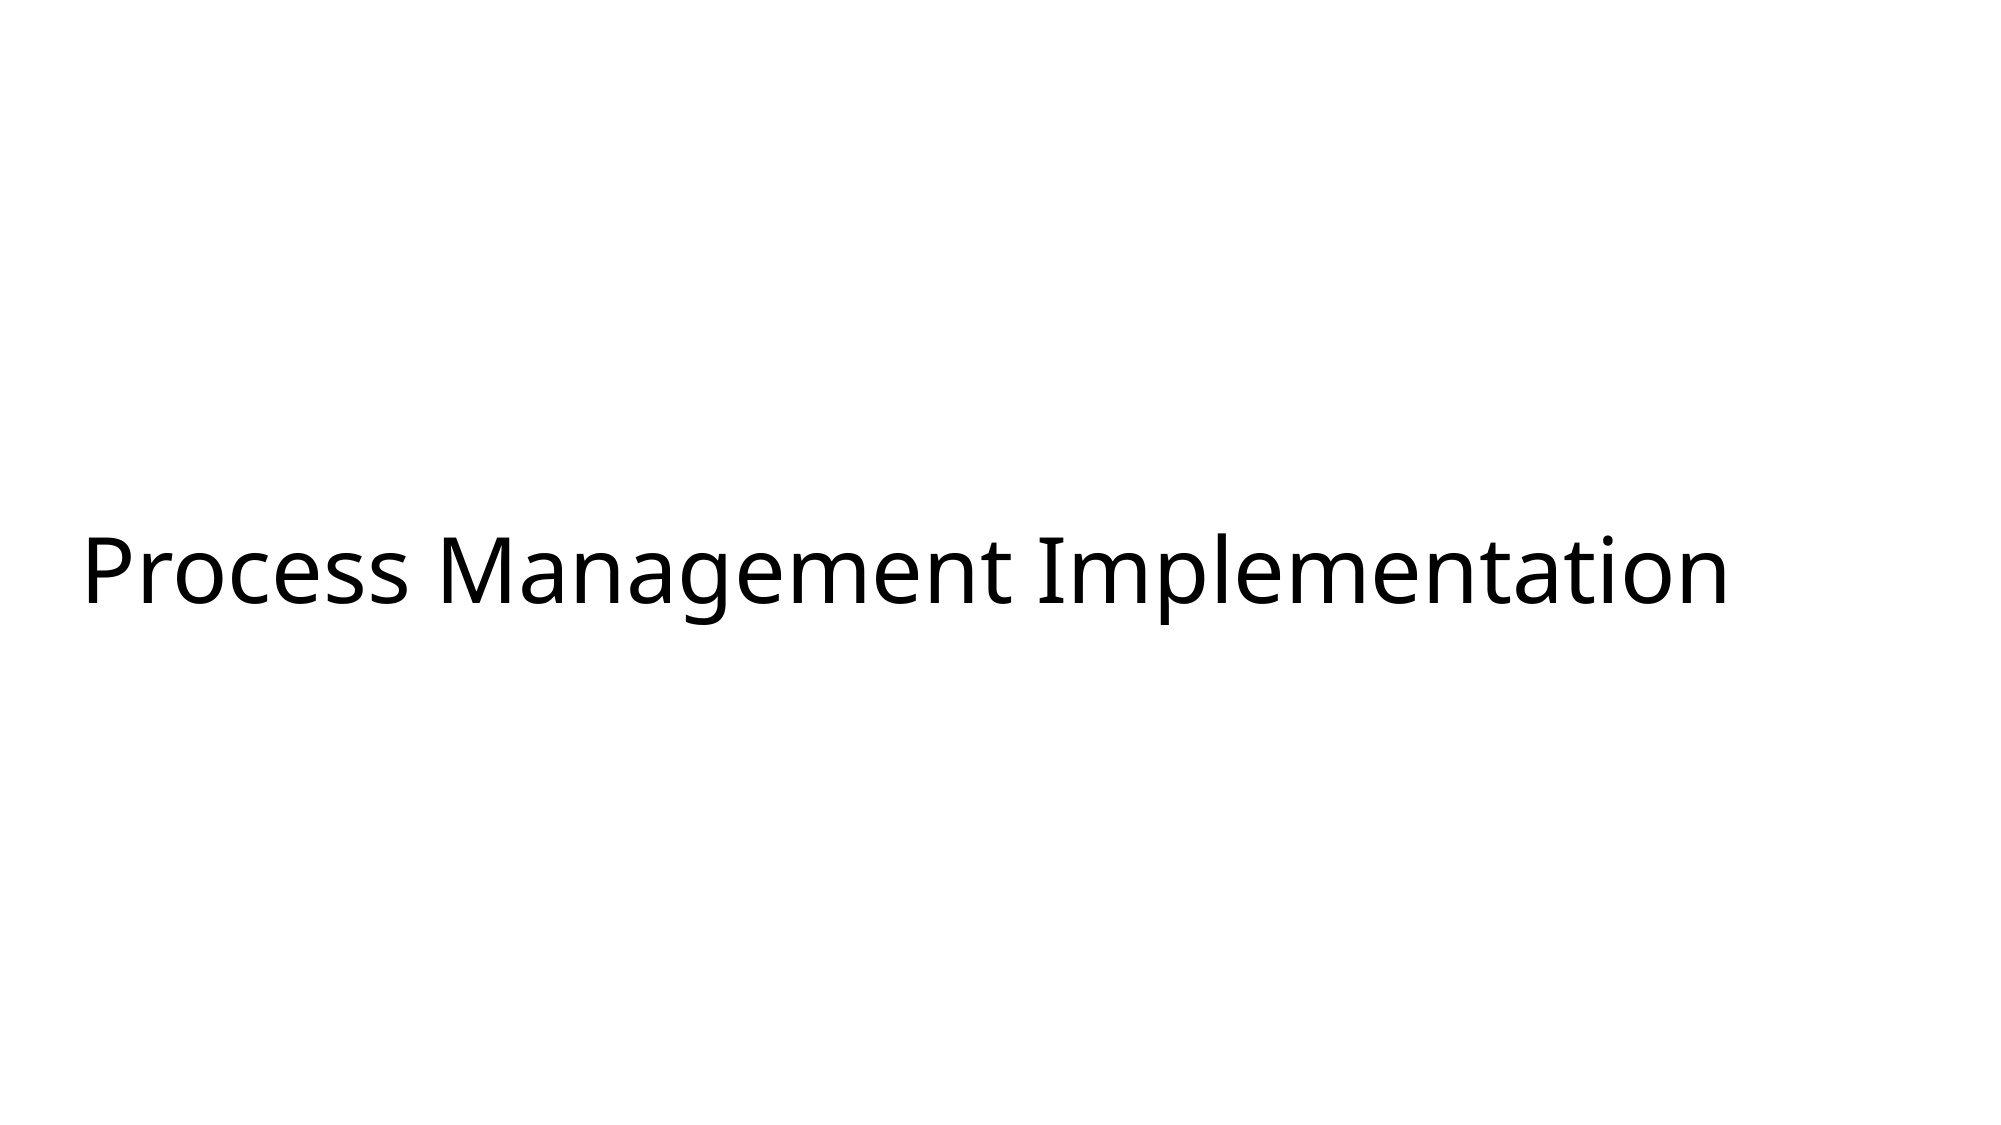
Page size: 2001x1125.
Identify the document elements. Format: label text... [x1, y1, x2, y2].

title Process Management Implementation [65, 465, 1935, 683]
